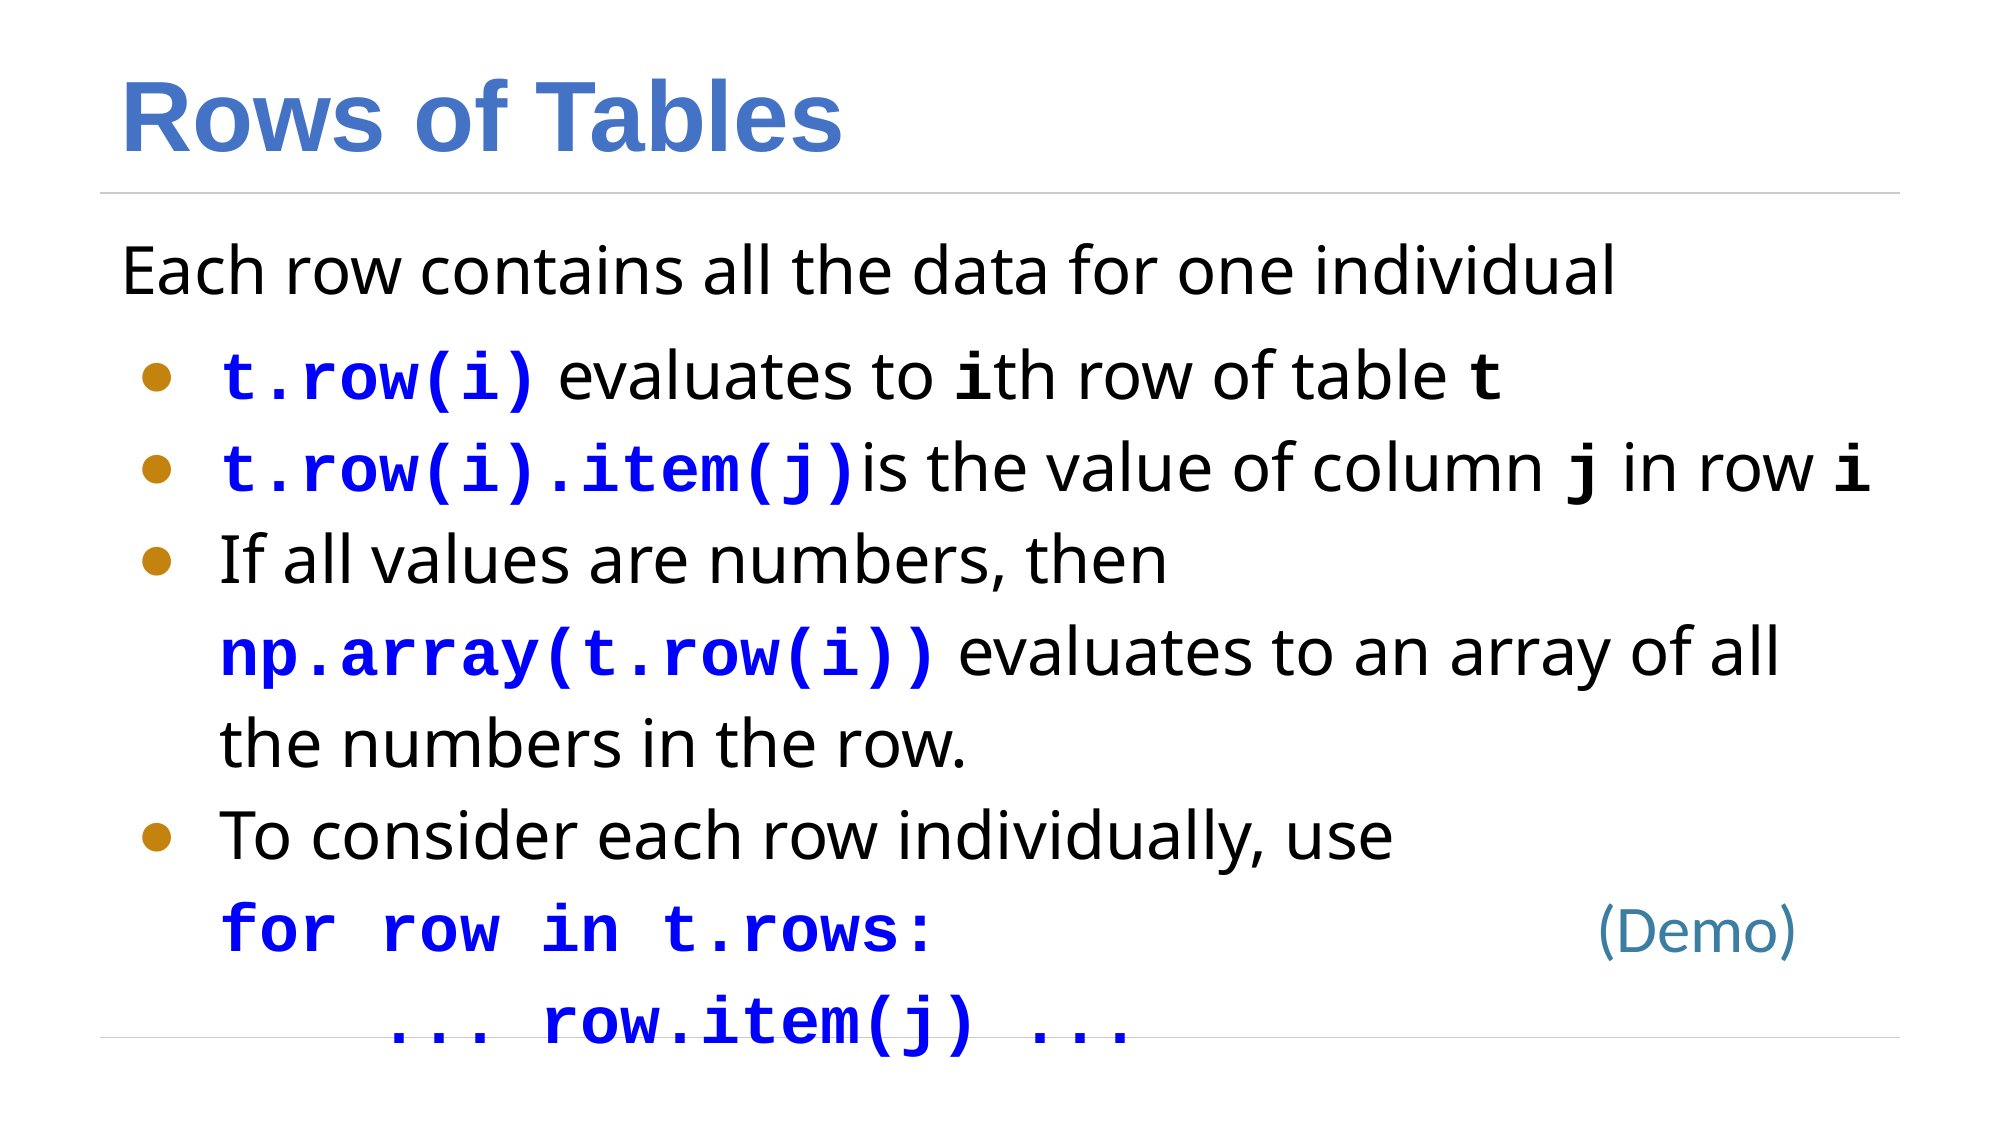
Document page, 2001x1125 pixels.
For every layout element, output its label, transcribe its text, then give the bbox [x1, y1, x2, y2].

text_box (Demo) [1576, 865, 1884, 1000]
title Rows of Tables [99, 45, 1567, 193]
list Each row contains all the data for one individual t.row(i) evaluates to ith row of table t t.row(i).item(j)is the value of column j in row i If all values are numbers, then np.array(t.row(i)) evaluates to an array of all the numbers in the row. To consider each row individually, use for row in t.rows: ... row.item(j) ... [99, 195, 1900, 989]
